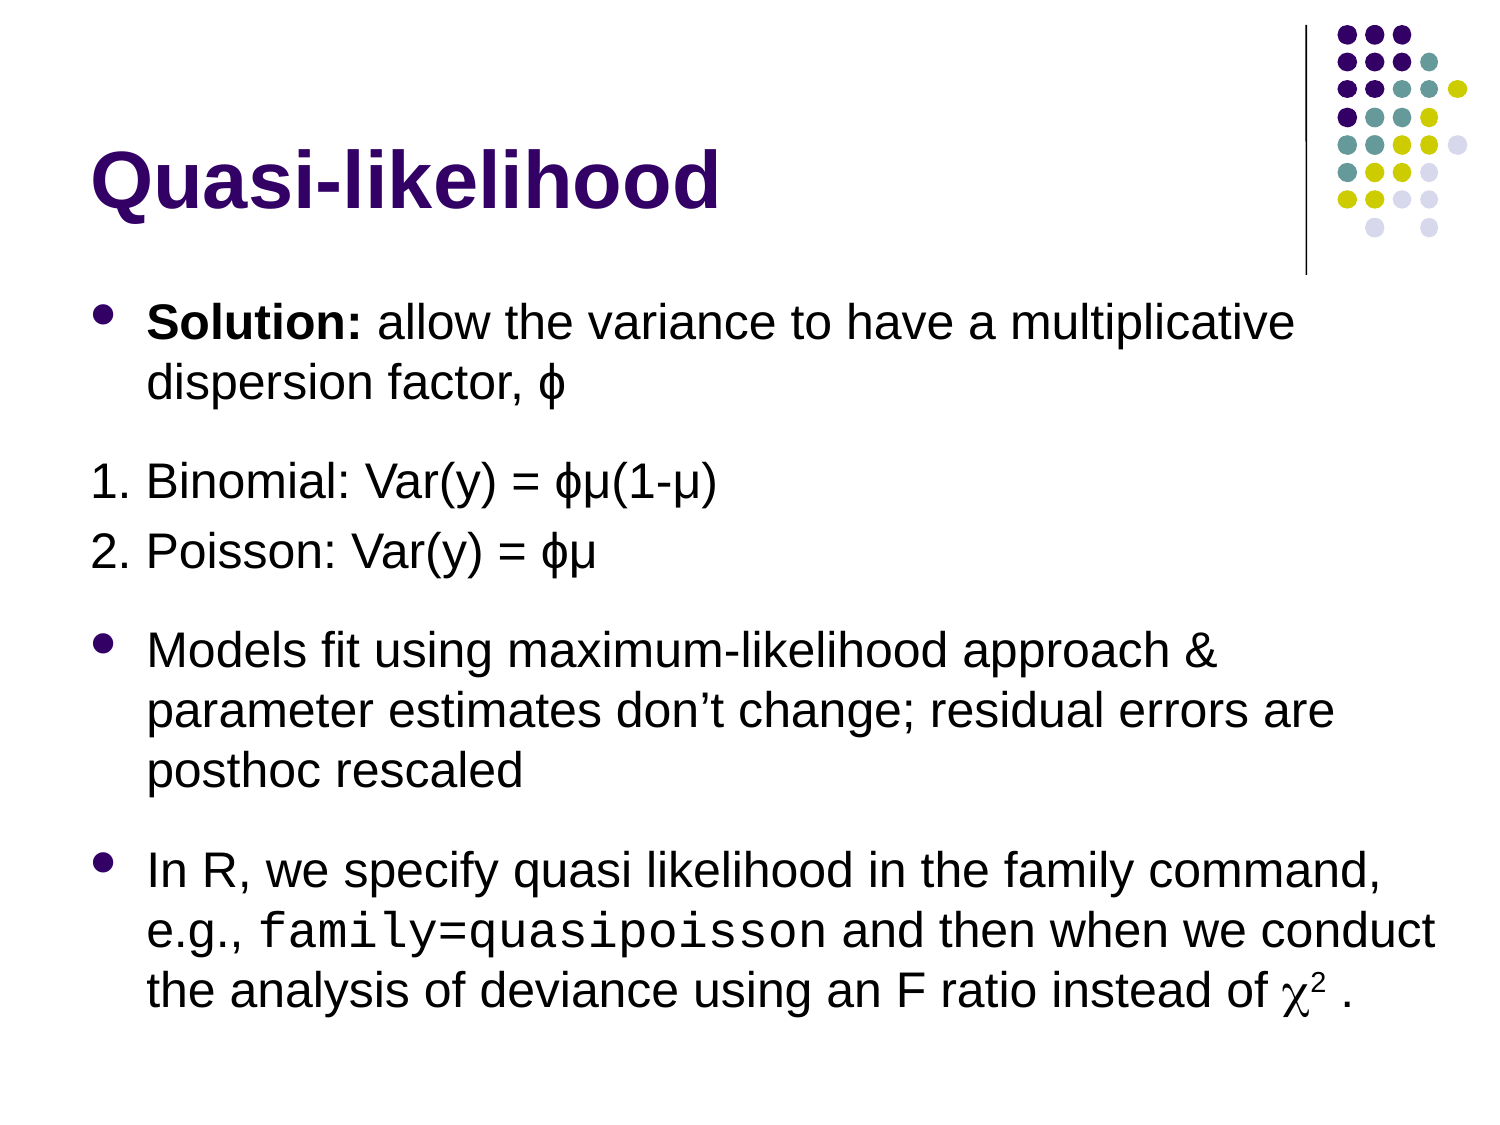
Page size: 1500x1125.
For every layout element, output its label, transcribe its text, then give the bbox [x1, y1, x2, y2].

title Quasi-likelihood [75, 20, 1313, 233]
list Solution: allow the variance to have a multiplicative dispersion factor, ϕ 1. Binomial: Var(y) = ϕμ(1-μ) 2. Poisson: Var(y) = ϕμ Models fit using maximum-likelihood approach & parameter estimates don’t change; residual errors are posthoc rescaled In R, we specify quasi likelihood in the family command, e.g., family=quasipoisson and then when we conduct the analysis of deviance using an F ratio instead of 2 . [75, 282, 1459, 1059]
